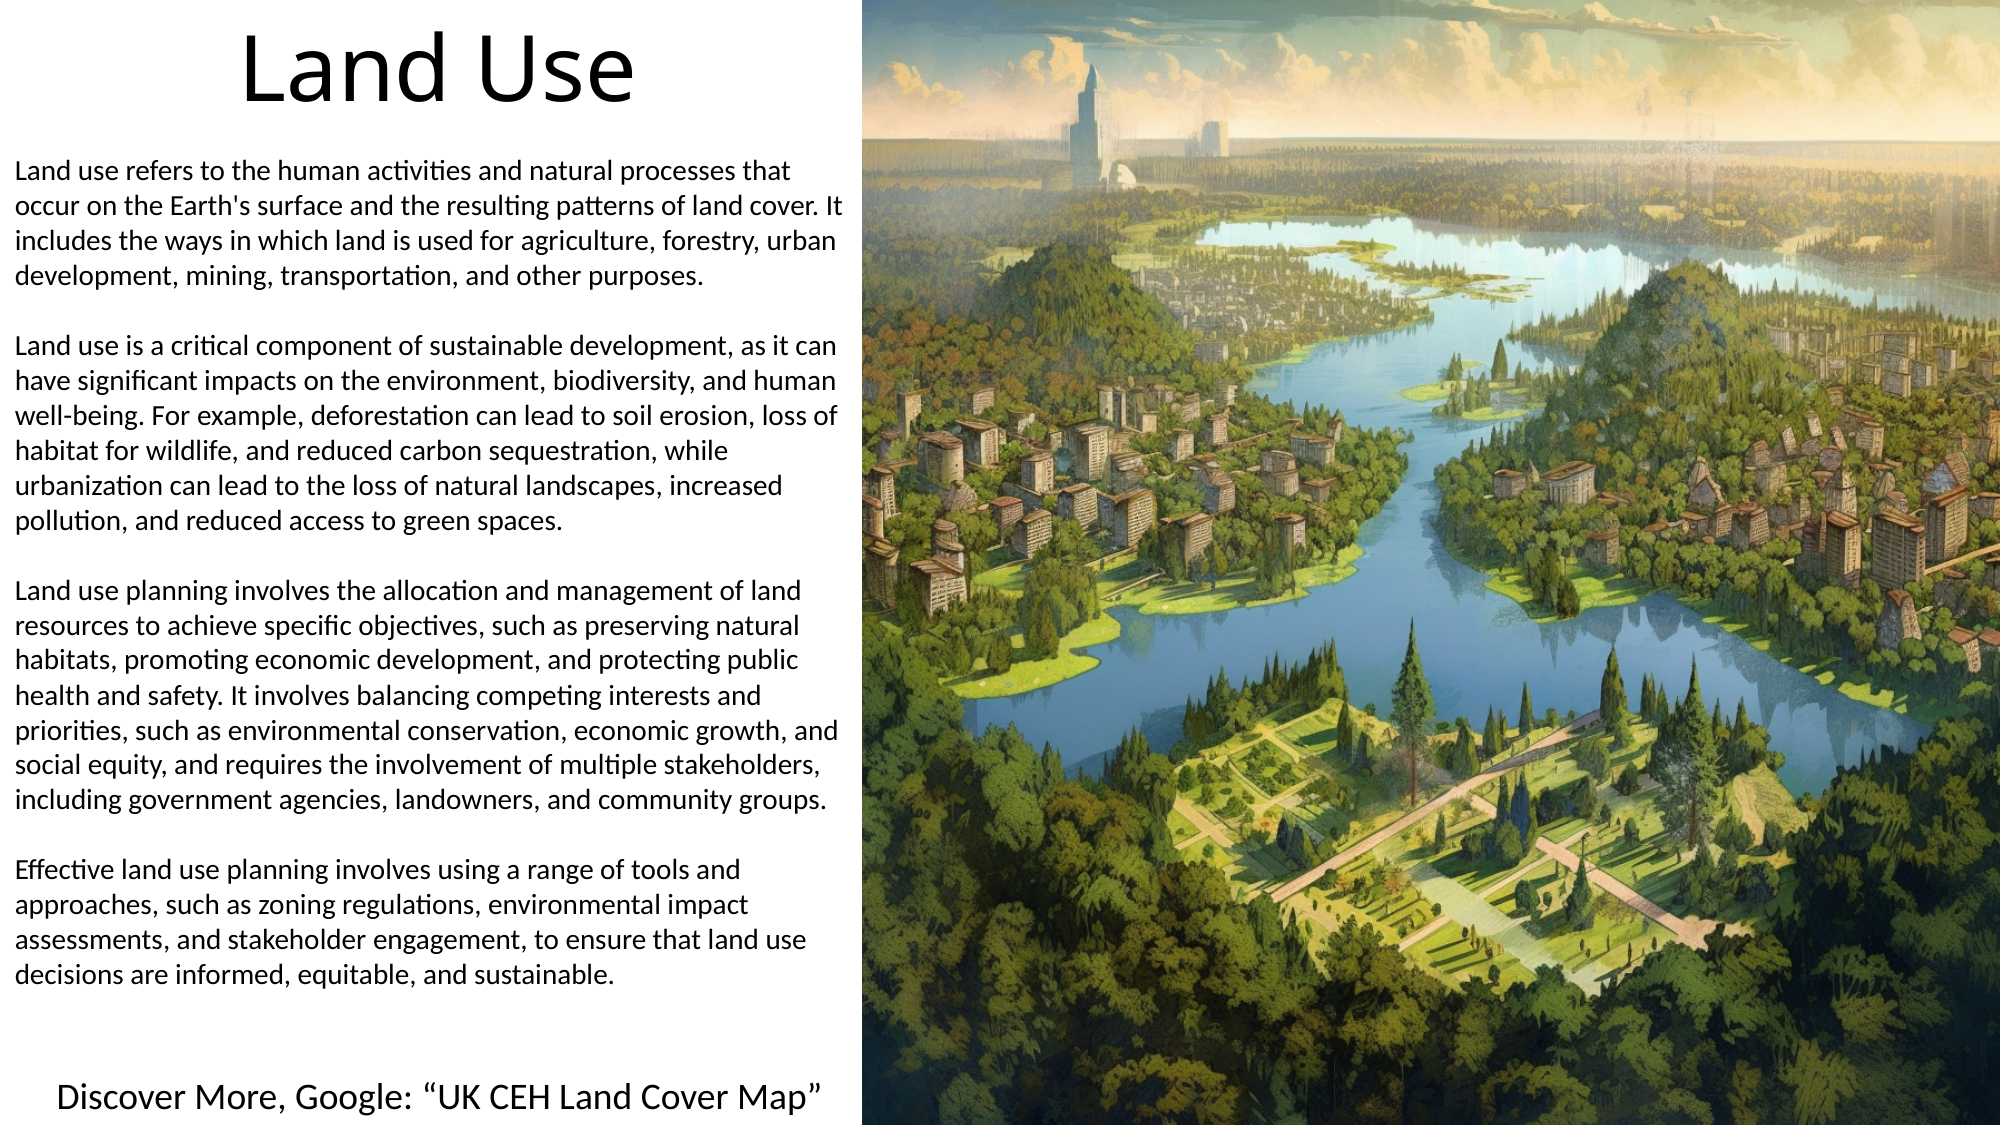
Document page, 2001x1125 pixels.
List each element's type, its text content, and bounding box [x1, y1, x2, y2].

title Land Use [0, 0, 862, 143]
picture [862, 0, 2000, 1125]
text_box Land use refers to the human activities and natural processes that occur on the Earth's surface and the resulting patterns of land cover. It includes the ways in which land is used for agriculture, forestry, urban development, mining, transportation, and other purposes. Land use is a critical component of sustainable development, as it can have significant impacts on the environment, biodiversity, and human well-being. For example, deforestation can lead to soil erosion, loss of habitat for wildlife, and reduced carbon sequestration, while urbanization can lead to the loss of natural landscapes, increased pollution, and reduced access to green spaces. Land use planning involves the allocation and management of land resources to achieve specific objectives, such as preserving natural habitats, promoting economic development, and protecting public health and safety. It involves balancing competing interests and priorities, such as environmental conservation, economic growth, and social equity, and requires the involvement of multiple stakeholders, including government agencies, landowners, and community groups. Effective land use planning involves using a range of tools and approaches, such as zoning regulations, environmental impact assessments, and stakeholder engagement, to ensure that land use decisions are informed, equitable, and sustainable. [0, 143, 862, 1033]
text_box Discover More, Google: “UK CEH Land Cover Map” [3, 1064, 862, 1125]
